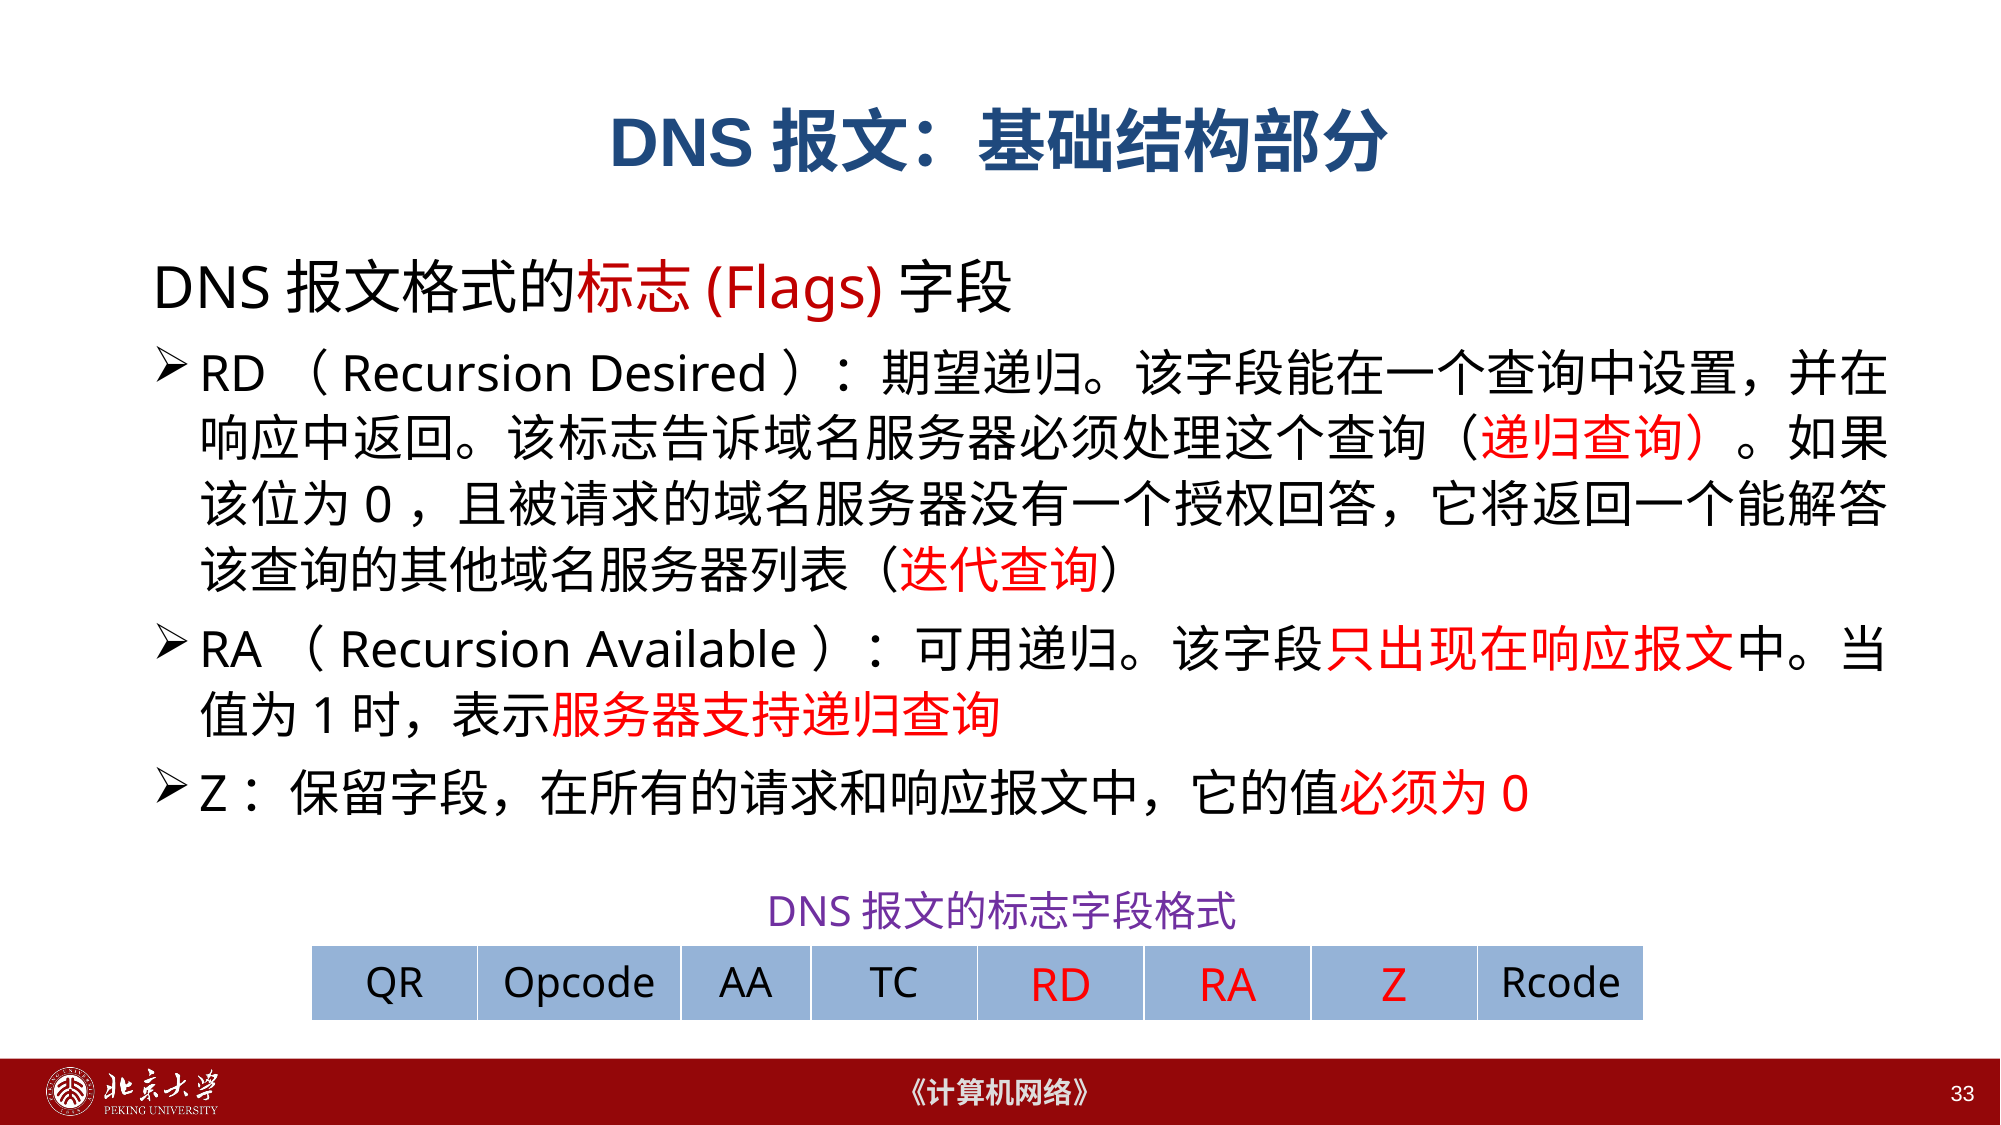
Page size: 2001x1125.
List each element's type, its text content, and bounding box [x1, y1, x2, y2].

table_header RA [1145, 946, 1310, 1020]
table_header Opcode [478, 946, 680, 1020]
table_header TC [812, 946, 977, 1020]
text_box RD（Recursion Desired）：期望递归。该字段能在一个查询中设置，并在响应中返回。该标志告诉域名服务器必须处理这个查询（递归查询）。如果该位为0，且被请求的域名服务器没有一个授权回答，它将返回一个能解答该查询的其他域名服务器列表（迭代查询） RA（Recursion Available）：可用递归。该字段只出现在响应报文中。当值为1时，表示服务器支持递归查询 Z：保留字段，在所有的请求和响应报文中，它的值必须为0 [137, 327, 1904, 1042]
picture [46, 1067, 218, 1116]
table_header RD [978, 946, 1143, 1020]
text_box DNS报文格式的标志(Flags)字段 [137, 221, 1519, 328]
slide_number 33 [1522, 1072, 1990, 1125]
table_header QR [312, 946, 477, 1020]
table_header AA [682, 946, 810, 1020]
text_box DNS报文的标志字段格式 [751, 877, 1253, 942]
table_header Z [1312, 946, 1477, 1020]
table_header Rcode [1478, 946, 1643, 1020]
title DNS报文：基础结构部分 [99, 45, 1900, 233]
